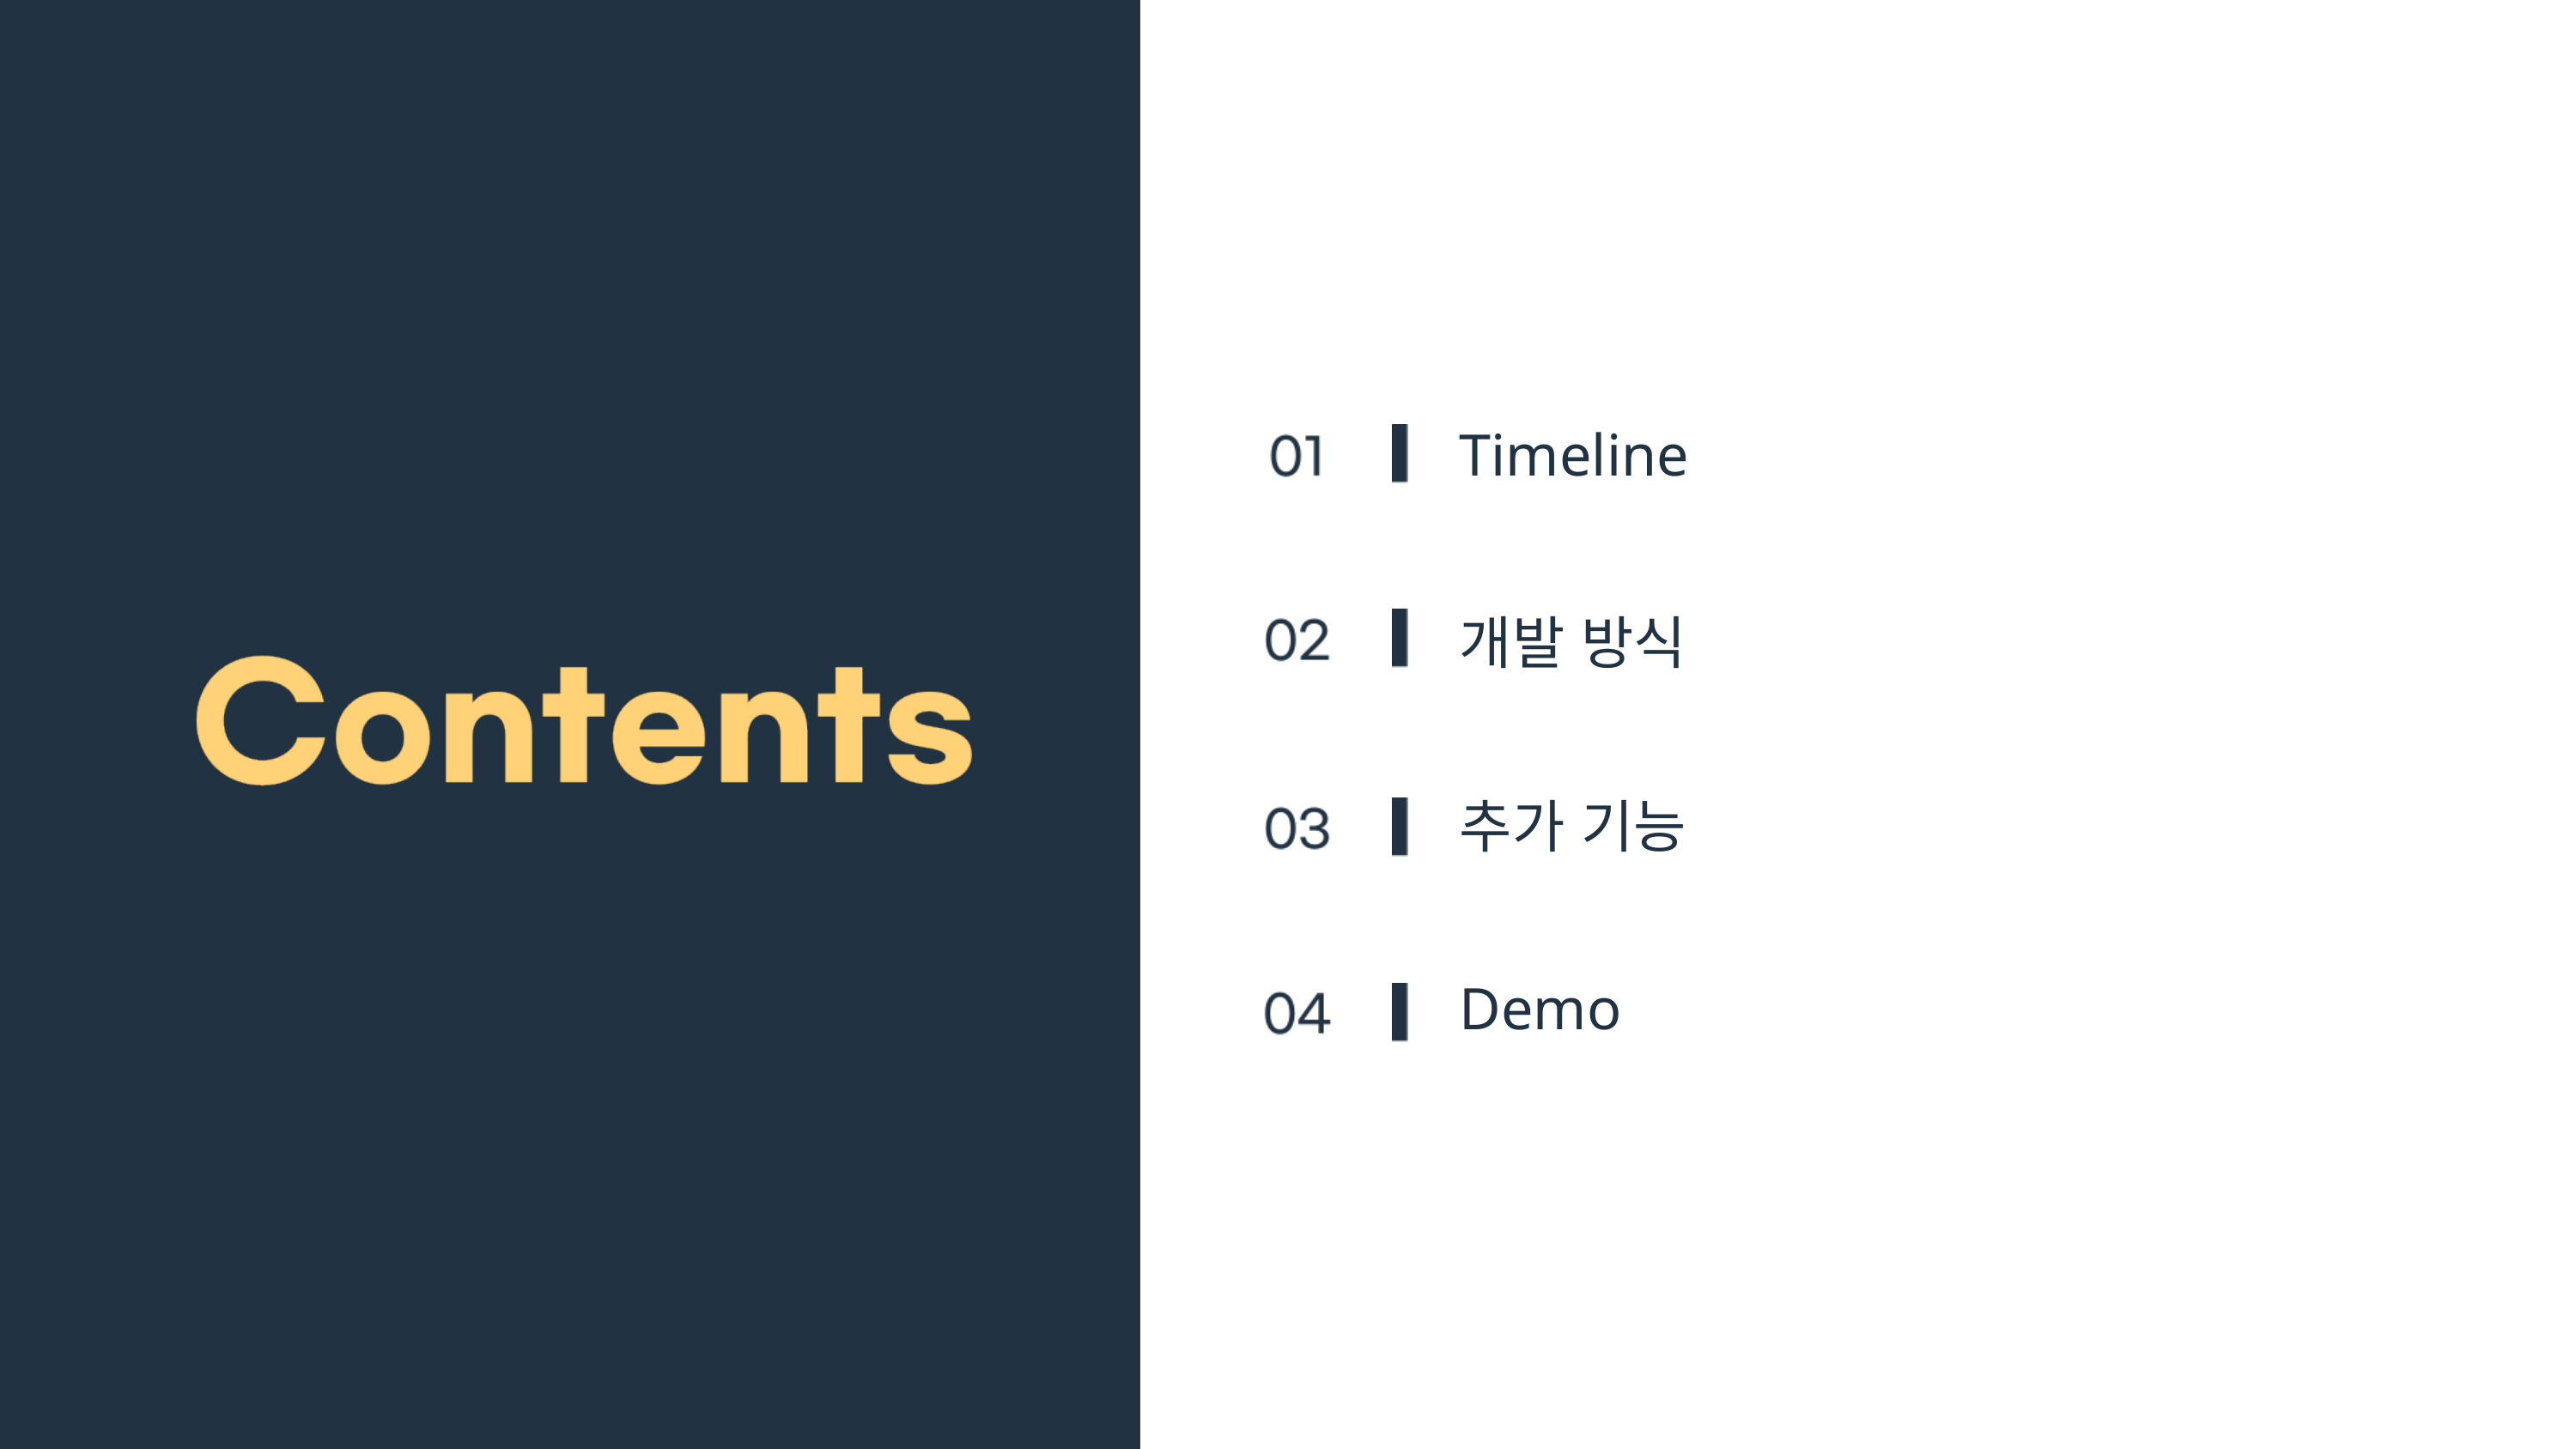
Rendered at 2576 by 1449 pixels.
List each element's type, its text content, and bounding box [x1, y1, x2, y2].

text_box Timeline [1446, 412, 1810, 494]
text_box Demo [1446, 966, 1810, 1048]
text_box 개발 방식 [1446, 600, 1810, 682]
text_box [0, 0, 1141, 1449]
picture [1245, 414, 1342, 500]
text_box 추가 기능 [1446, 783, 1810, 865]
picture [1245, 972, 1353, 1058]
picture [1245, 598, 1352, 684]
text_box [1392, 424, 1408, 483]
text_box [1391, 983, 1408, 1042]
picture [1245, 787, 1352, 873]
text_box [1392, 797, 1408, 857]
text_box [1392, 609, 1408, 668]
picture [167, 595, 1036, 855]
